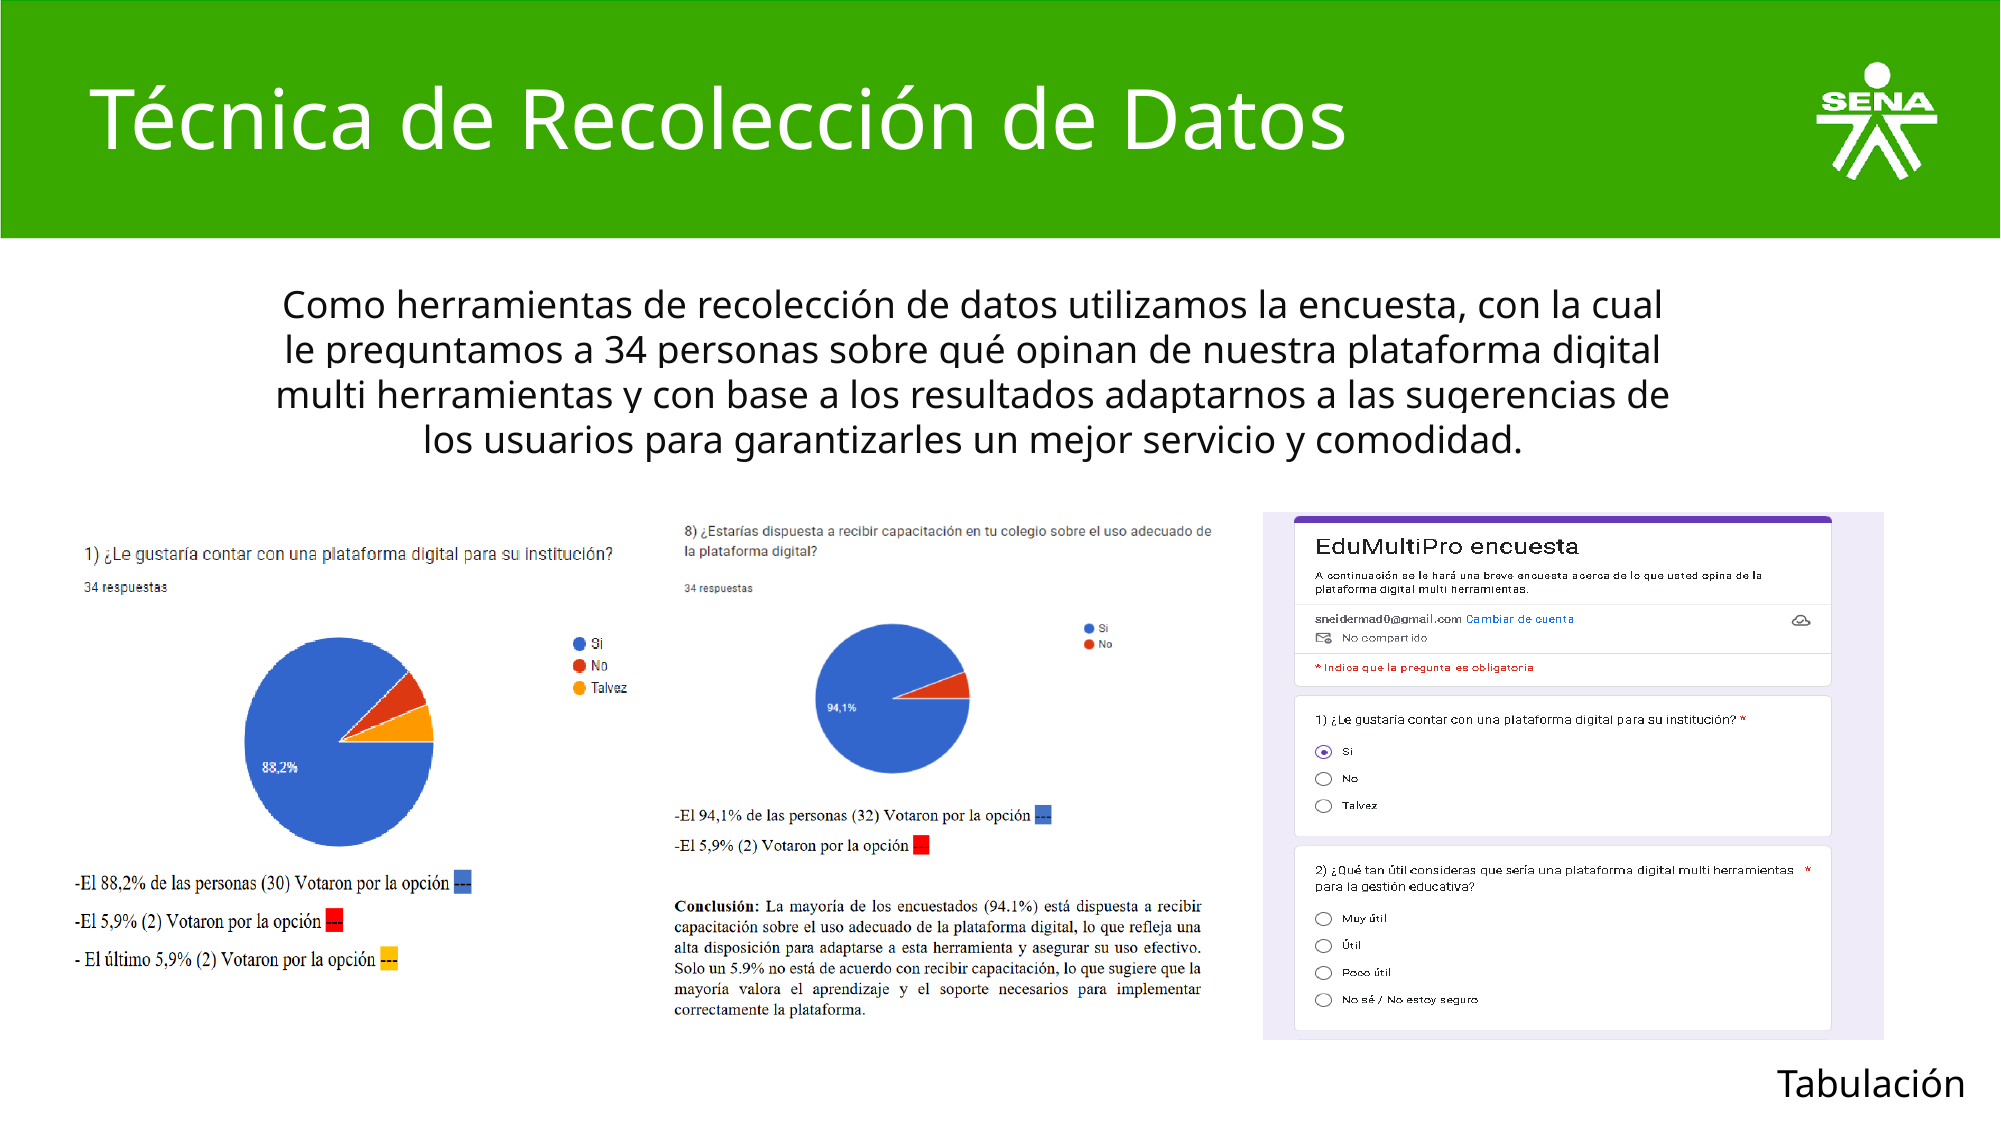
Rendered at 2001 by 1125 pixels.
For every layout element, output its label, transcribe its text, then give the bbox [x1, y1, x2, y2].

text_box Como herramientas de recolección de datos utilizamos la encuesta, con la cual le preguntamos a 34 personas sobre qué opinan de nuestra plataforma digital multi herramientas y con base a los resultados adaptarnos a las sugerencias de los usuarios para garantizarles un mejor servicio y comodidad. [248, 265, 1699, 656]
title Técnica de Recolección de Datos [74, 54, 1758, 192]
text_box Tabulación [1713, 1045, 2000, 1125]
picture [0, 0, 2001, 1125]
